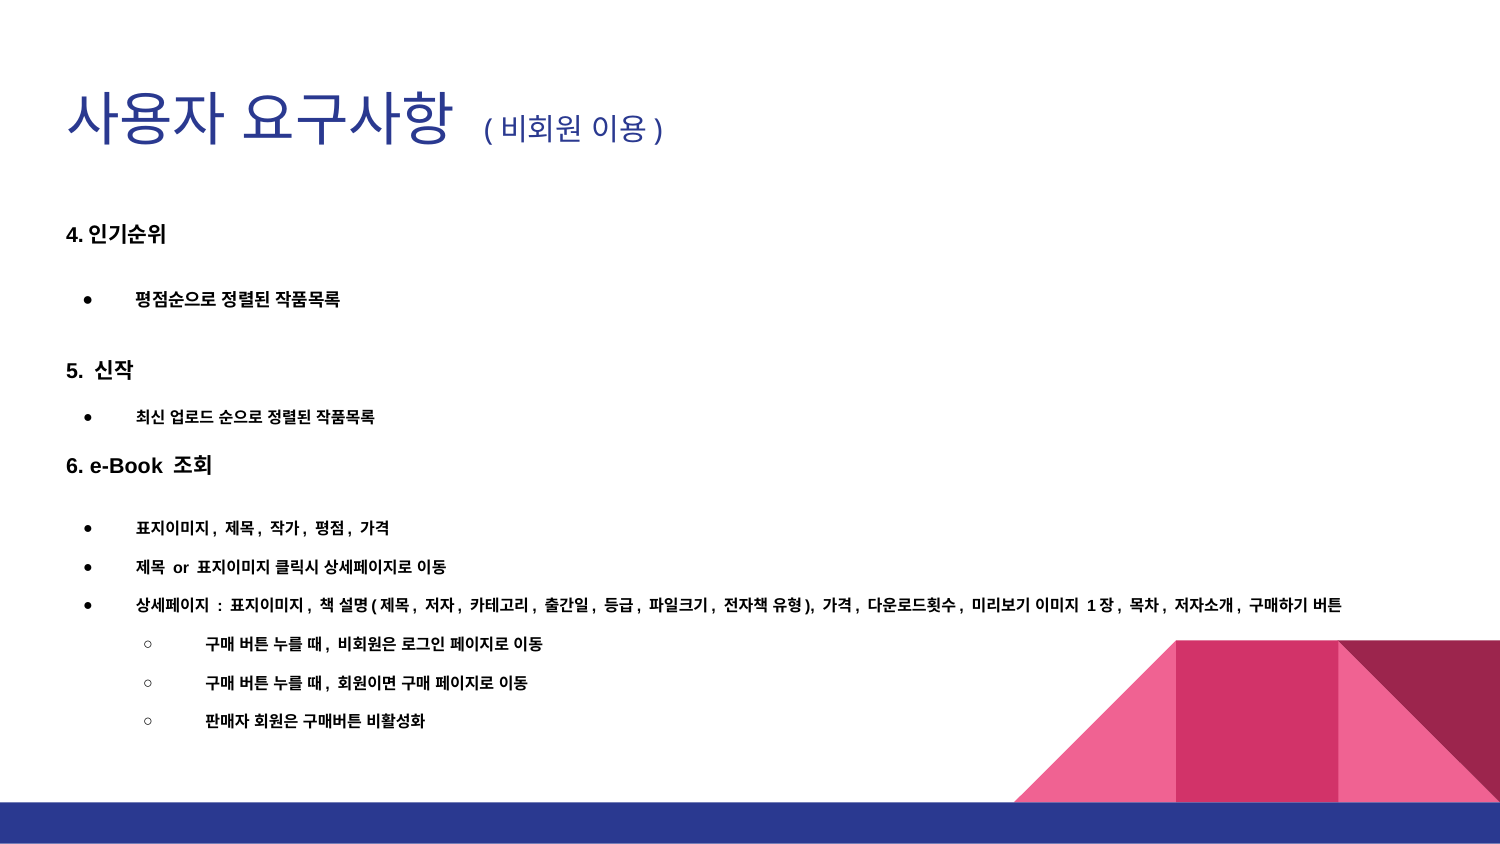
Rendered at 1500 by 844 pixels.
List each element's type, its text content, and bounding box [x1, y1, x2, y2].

list 4.인기순위 평점순으로 정렬된 작품목록 5. 신작 최신 업로드 순으로 정렬된 작품목록 6. e-Book 조회 표지이미지, 제목, 작가, 평점, 가격 제목 or 표지이미지 클릭시 상세페이지로 이동 상세페이지 : 표지이미지, 책 설명(제목, 저자, 카테고리, 출간일, 등급, 파일크기, 전자책 유형), 가격, 다운로드횟수, 미리보기 이미지 1장, 목차, 저자소개, 구매하기 버튼 구매 버튼 누를 때, 비회원은 로그인 페이지로 이동 구매 버튼 누를 때, 회원이면 구매 페이지로 이동 판매자 회원은 구매버튼 비활성화 [51, 201, 1449, 750]
title 사용자 요구사항 (비회원 이용) [51, 67, 1449, 167]
